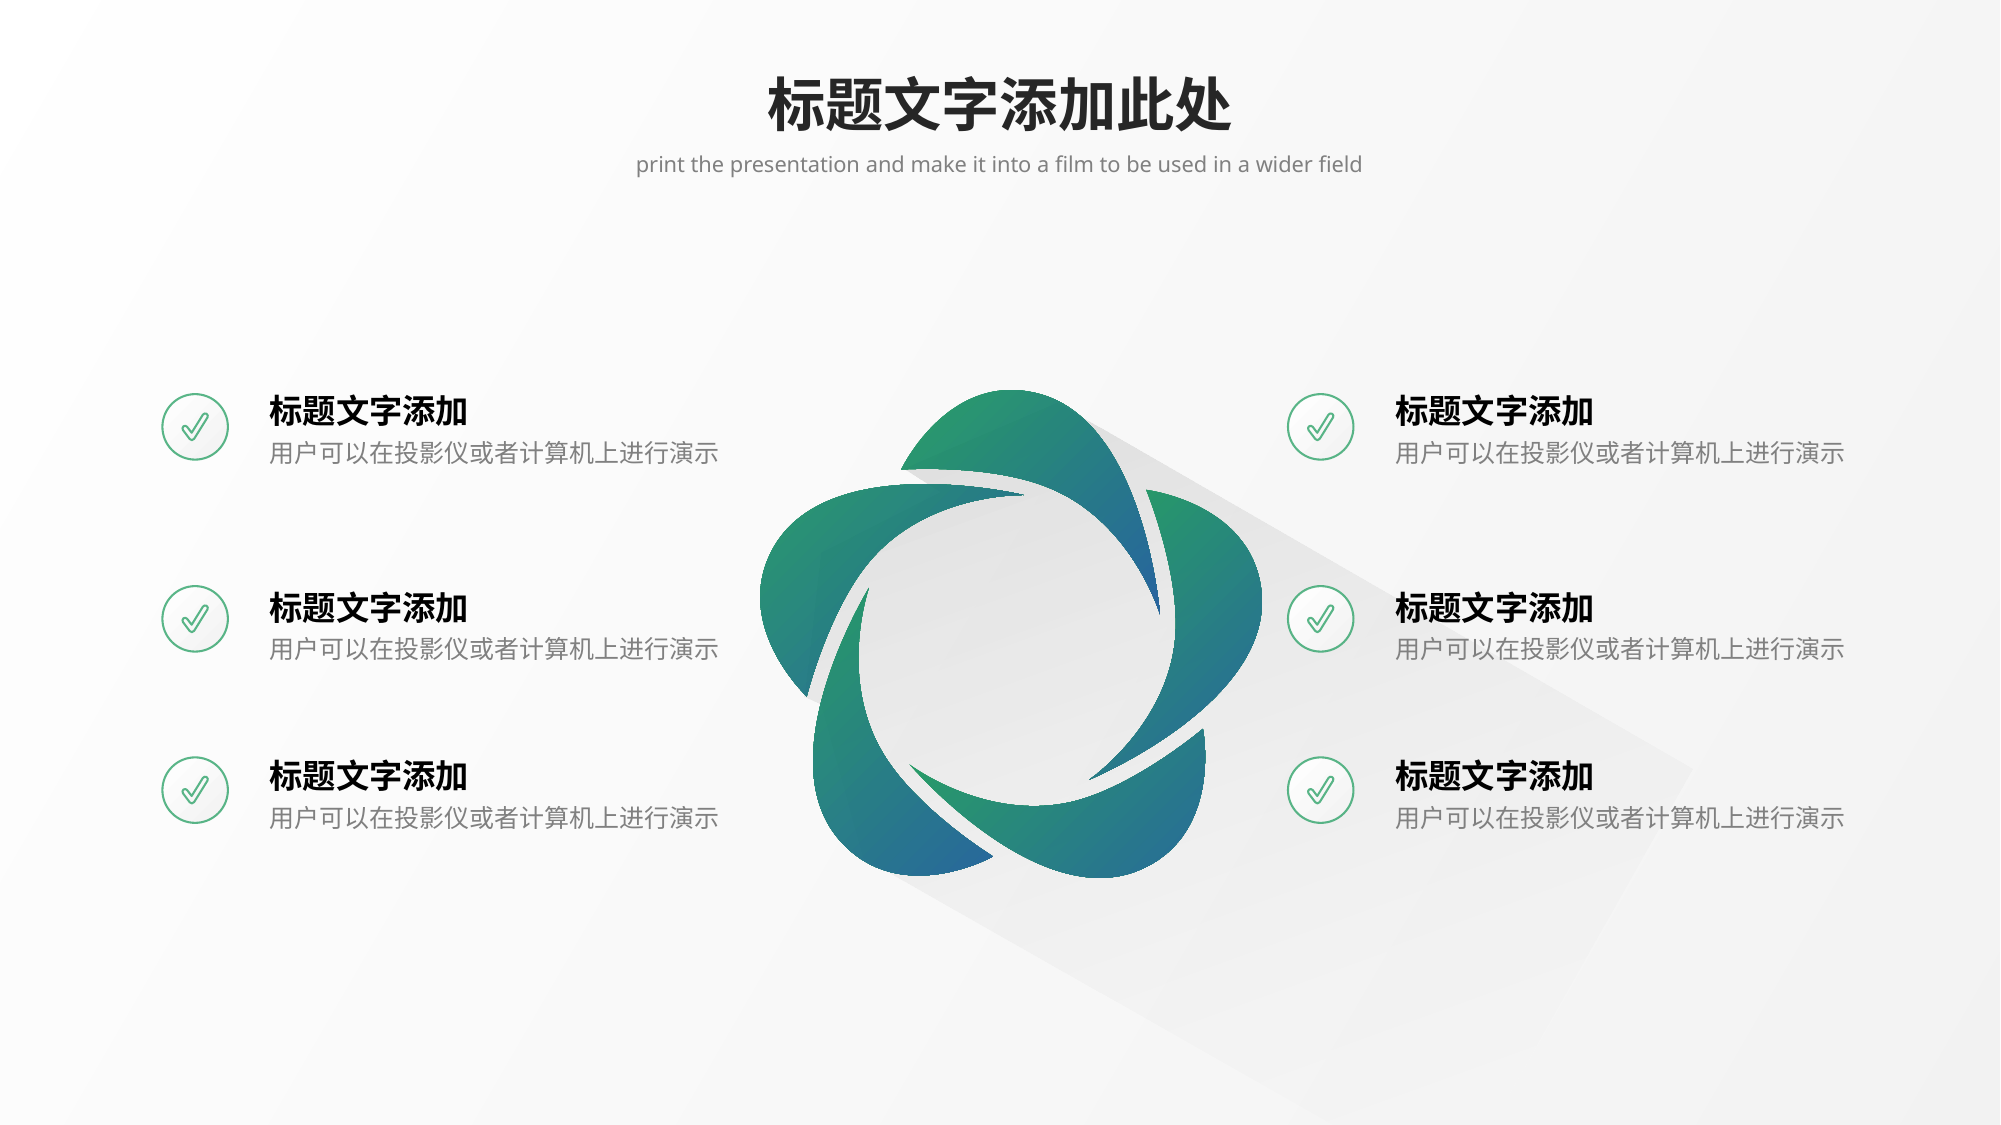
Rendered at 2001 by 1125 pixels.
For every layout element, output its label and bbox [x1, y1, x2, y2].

text_box [728, 371, 1271, 913]
text_box [1287, 571, 1890, 672]
text_box [958, 524, 1653, 1125]
text_box [599, 60, 1401, 184]
text_box [162, 571, 765, 672]
text_box [1287, 375, 1890, 476]
text_box [162, 739, 765, 841]
text_box [1287, 739, 1890, 841]
text_box [162, 375, 765, 476]
